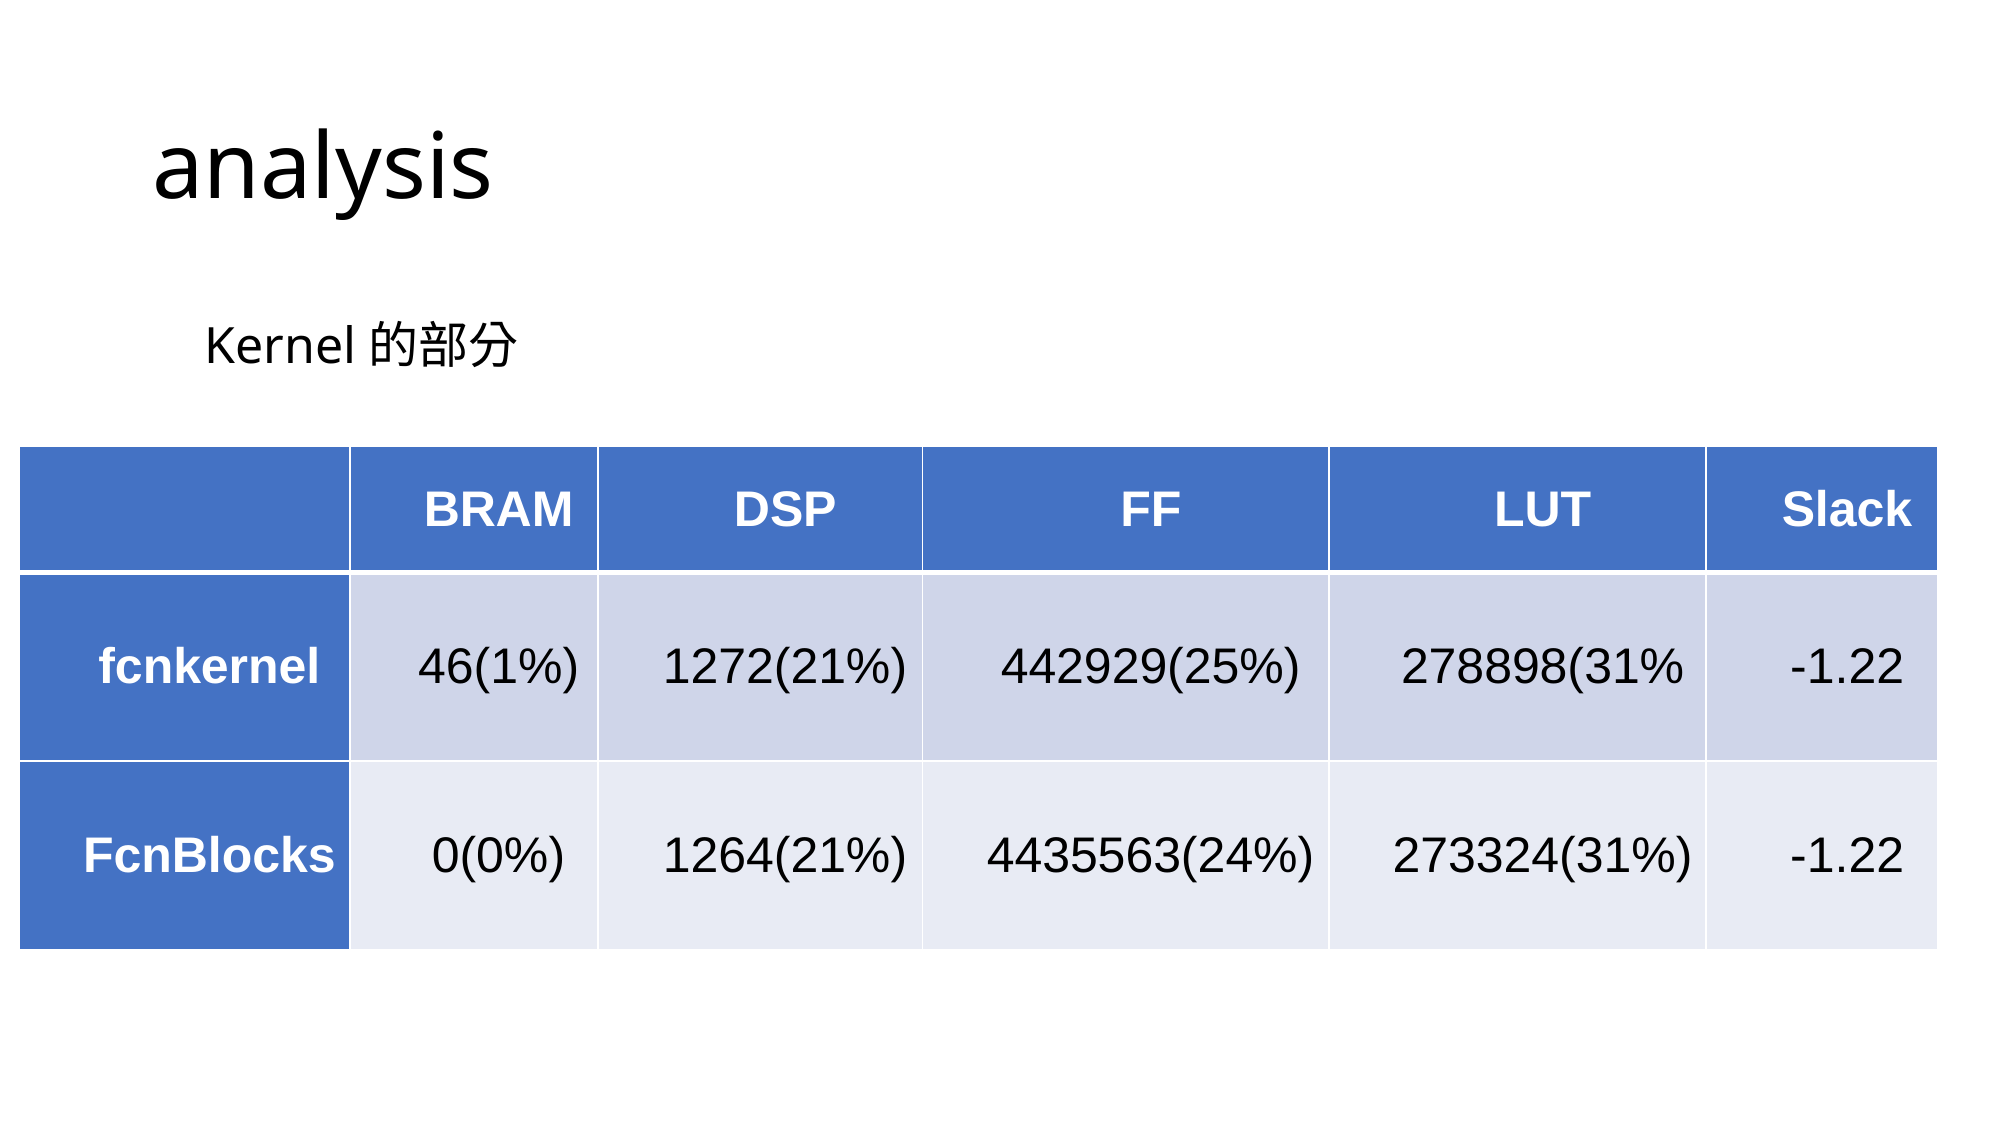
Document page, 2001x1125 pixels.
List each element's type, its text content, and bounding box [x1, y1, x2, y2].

table_cell 4435563(24%) [923, 762, 1328, 949]
table_header [20, 447, 349, 570]
table_cell 1272(21%) [599, 575, 922, 760]
table_header BRAM [351, 447, 597, 570]
table_header LUT [1330, 447, 1705, 570]
table_cell 1264(21%) [599, 762, 922, 949]
table_header FF [923, 447, 1328, 570]
table_cell 0(0%) [351, 762, 597, 949]
table_cell FcnBlocks [20, 762, 349, 949]
table_cell 273324(31%) [1330, 762, 1705, 949]
title analysis [137, 59, 1863, 278]
table_header DSP [599, 447, 922, 570]
table_cell fcnkernel [20, 575, 349, 760]
table_cell -1.22 [1707, 575, 1937, 760]
text_box Kernel的部分 [189, 306, 540, 381]
table_cell 442929(25%) [923, 575, 1328, 760]
table_cell 278898(31% [1330, 575, 1705, 760]
table_cell 46(1%) [351, 575, 597, 760]
table_cell -1.22 [1707, 762, 1937, 949]
table_header Slack [1707, 447, 1937, 570]
